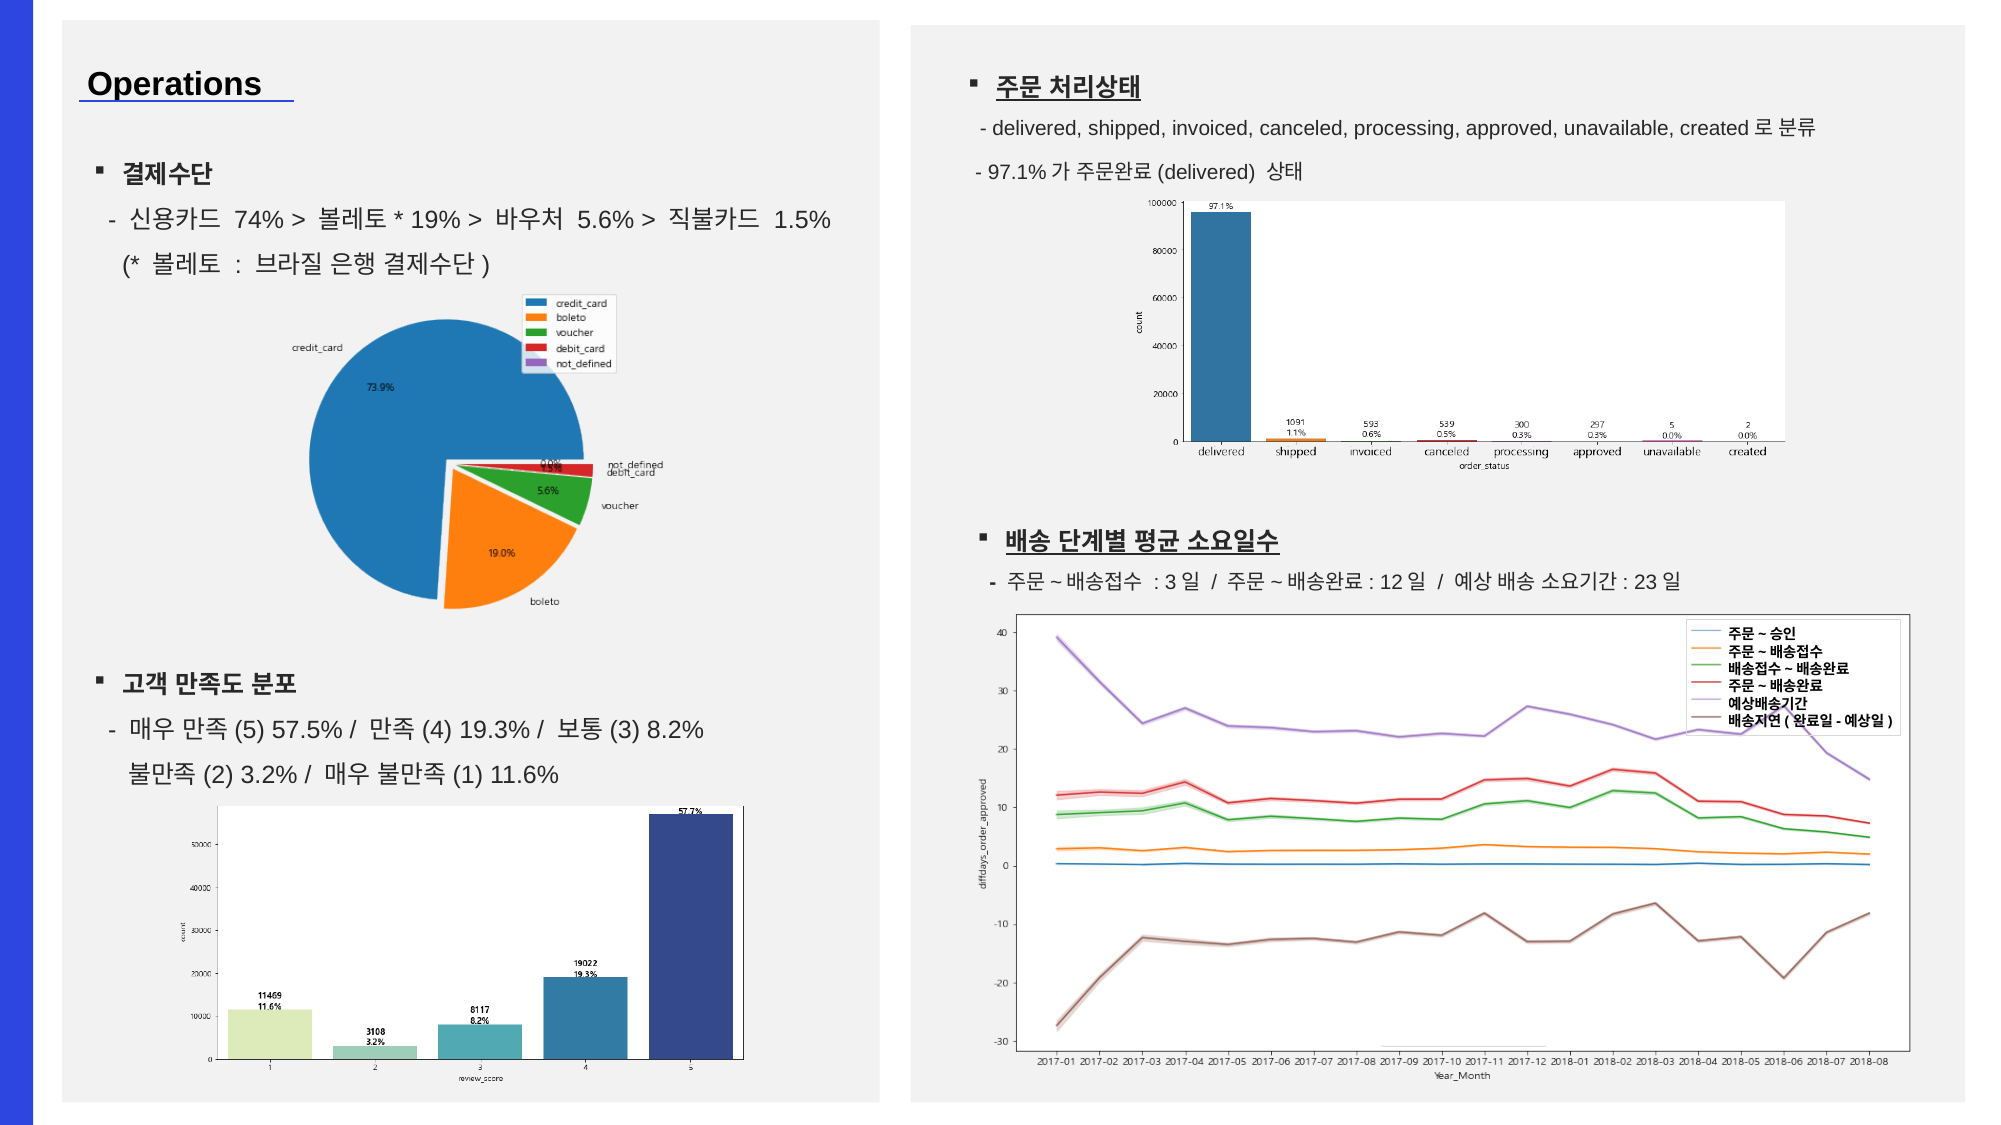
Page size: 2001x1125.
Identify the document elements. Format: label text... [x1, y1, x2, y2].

text_box 고객 만족도 분포 - 매우 만족(5) 57.5% / 만족(4) 19.3% / 보통(3) 8.2% 불만족(2) 3.2% / 매우 불만족(1) 11.6% [79, 646, 802, 796]
picture [174, 806, 748, 1087]
text_box 주문 처리상태 - delivered, shipped, invoiced, canceled, processing, approved, unavailable, created로 분류 - 97.1%가 주문완료(delivered) 상태 [953, 49, 1929, 192]
text_box [61, 19, 881, 1103]
picture [271, 287, 671, 647]
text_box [971, 609, 1917, 1087]
text_box Operations [72, 35, 516, 110]
text_box 결제수단 - 신용카드 74% > 볼레토* 19% > 바우처 5.6% > 직불카드 1.5% (* 볼레토 : 브라질 은행 결제수단) [79, 136, 897, 286]
text_box 배송 단계별 평균 소요일수 - 주문~배송접수 : 3일 / 주문~배송완료: 12일 / 예상 배송 소요기간: 23일 [963, 503, 1895, 601]
text_box [910, 24, 1966, 1103]
picture [1129, 200, 1790, 475]
text_box [0, 0, 34, 1125]
